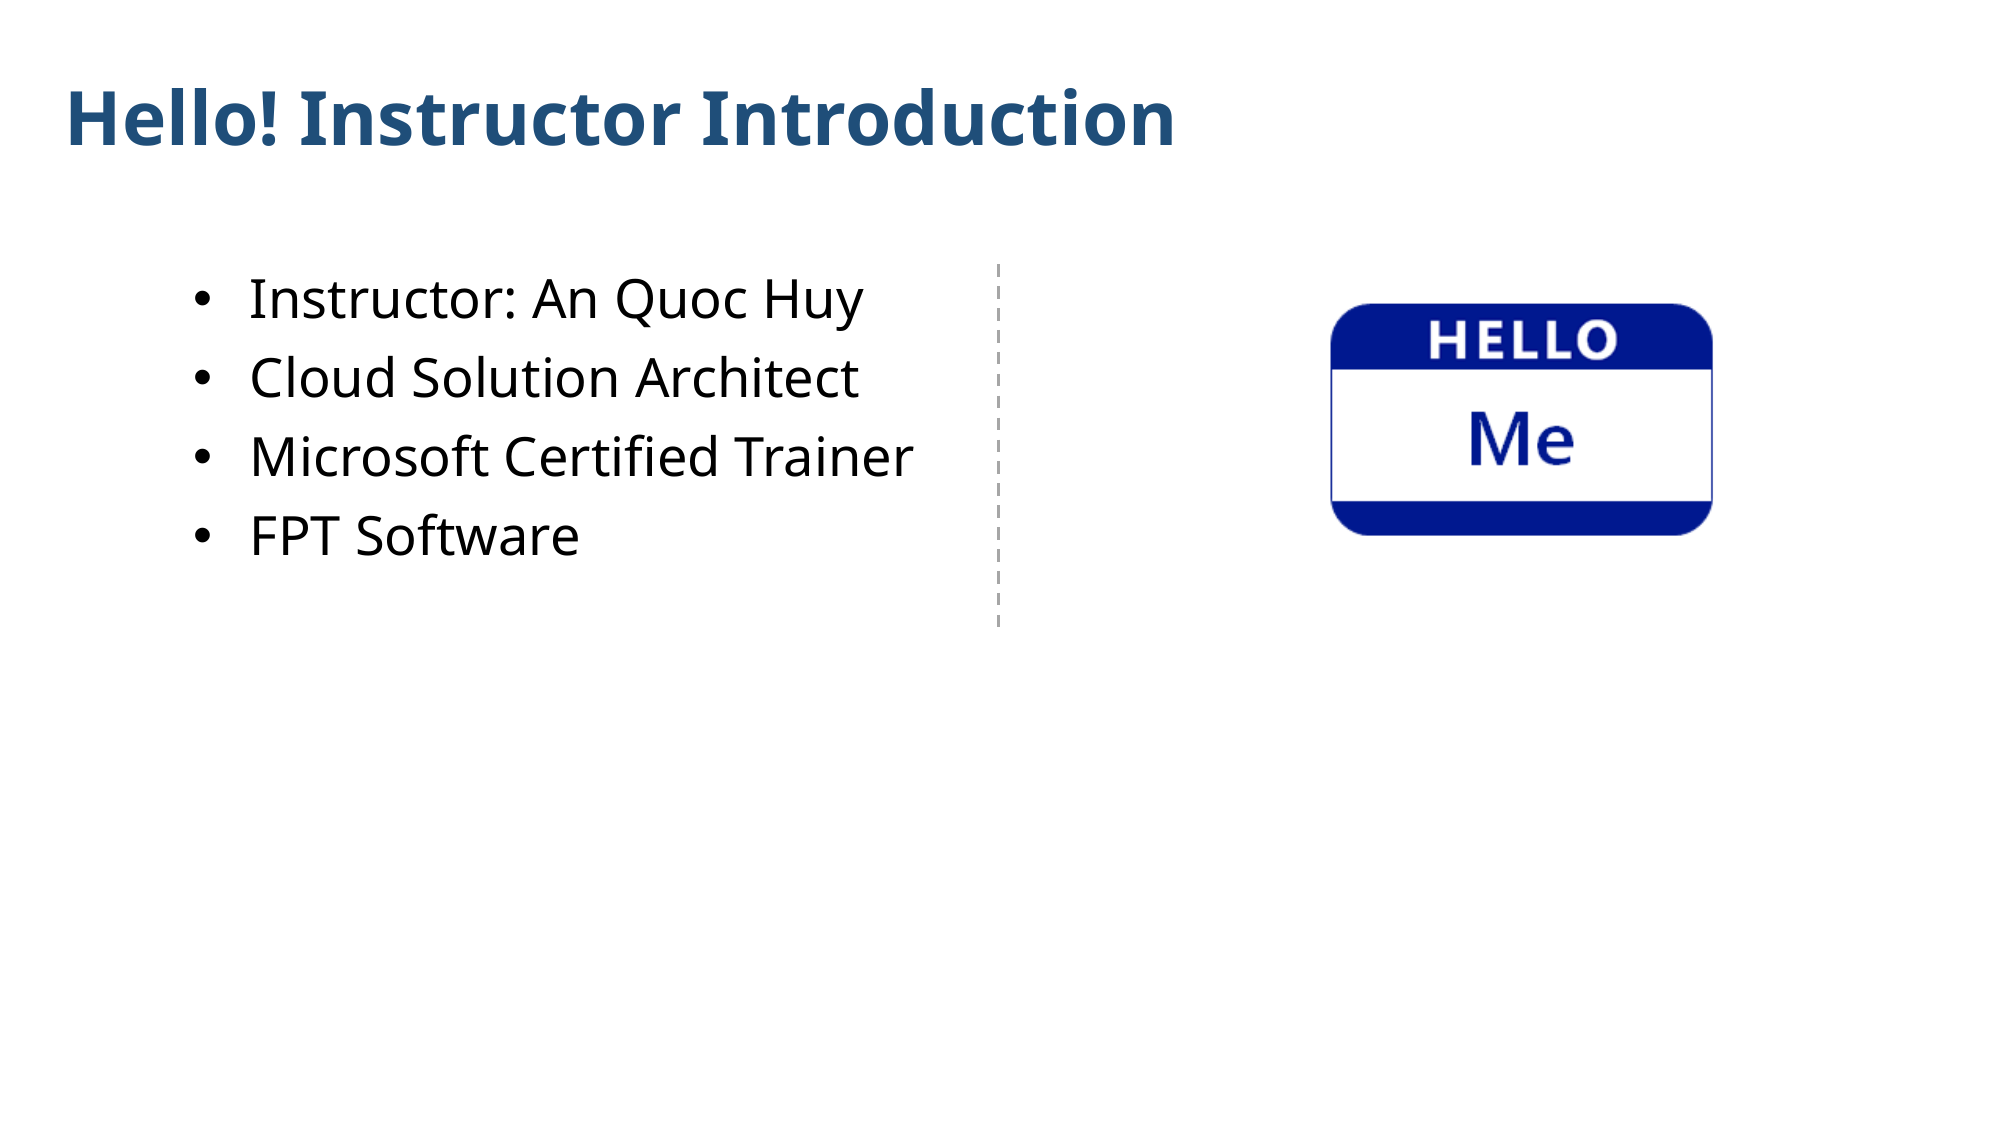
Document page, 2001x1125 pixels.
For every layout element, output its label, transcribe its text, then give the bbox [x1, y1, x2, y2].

picture [1323, 293, 1724, 550]
title Hello! Instructor Introduction [49, 65, 1910, 177]
list Instructor: An Quoc Huy Cloud Solution Architect Microsoft Certified Trainer FPT Software [178, 264, 1064, 871]
